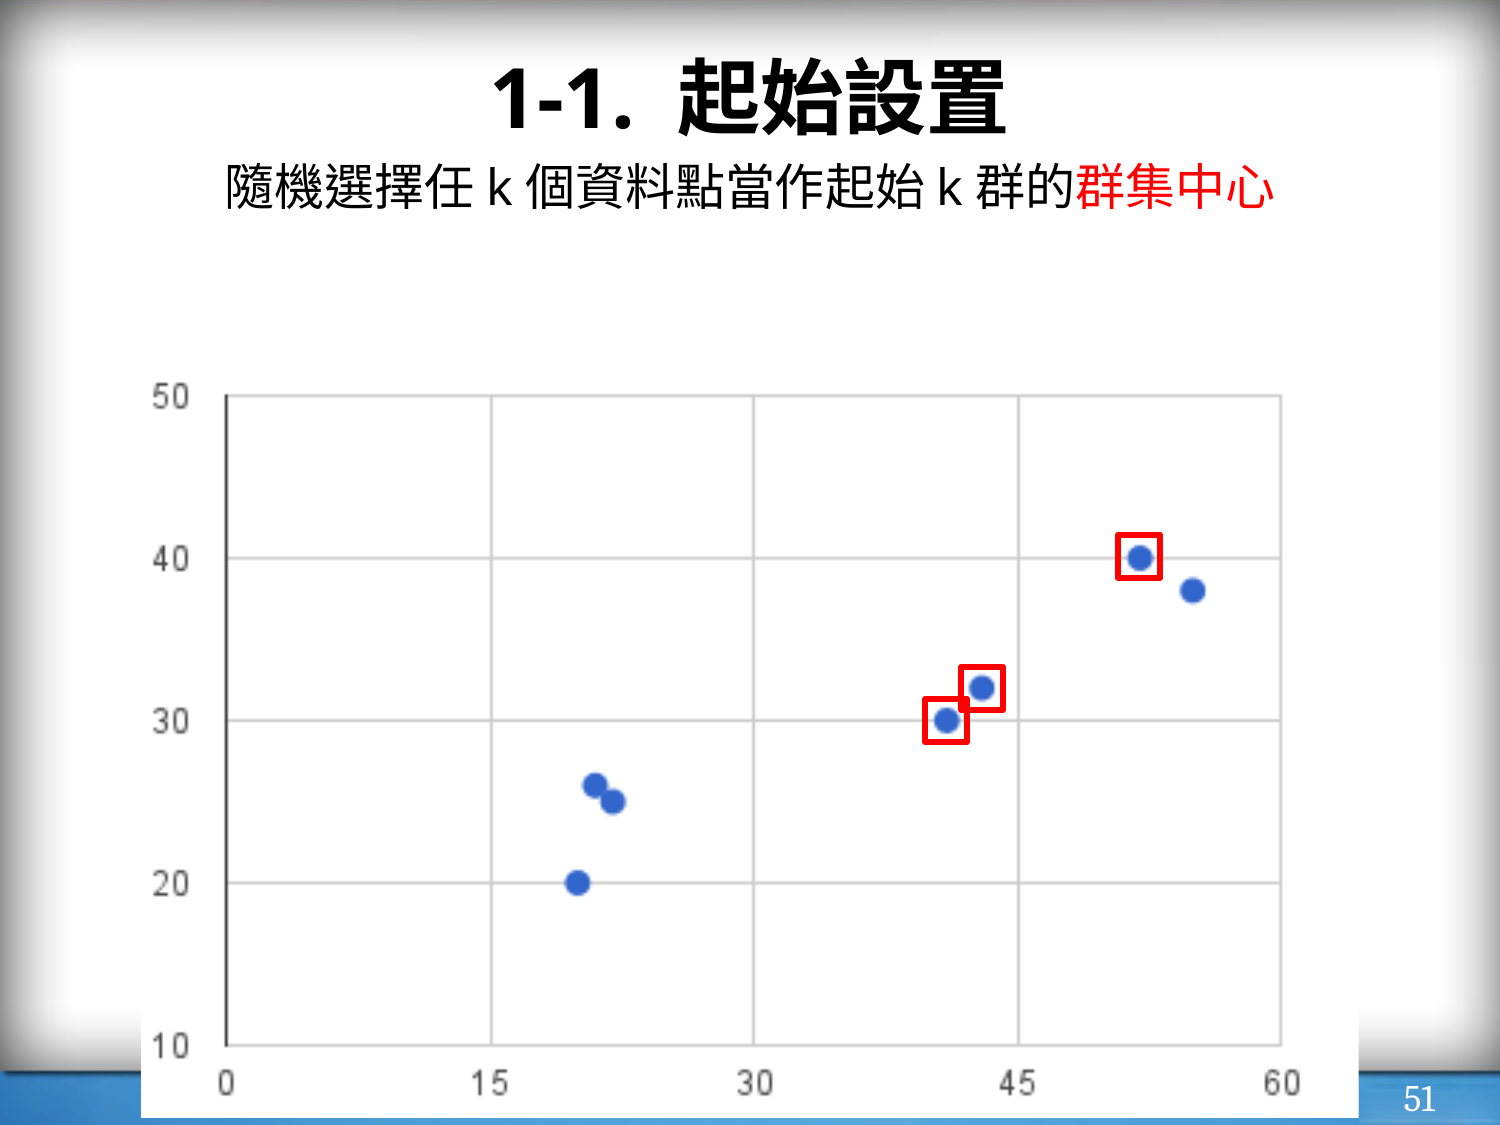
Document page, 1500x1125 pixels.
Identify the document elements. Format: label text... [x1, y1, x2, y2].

picture [0, 0, 1500, 1125]
title 1-1. 起始設置 [78, 52, 1422, 139]
slide_number ‹#› [1365, 1074, 1488, 1118]
list 隨機選擇任k個資料點當作起始k群的群集中心 [78, 139, 1422, 905]
